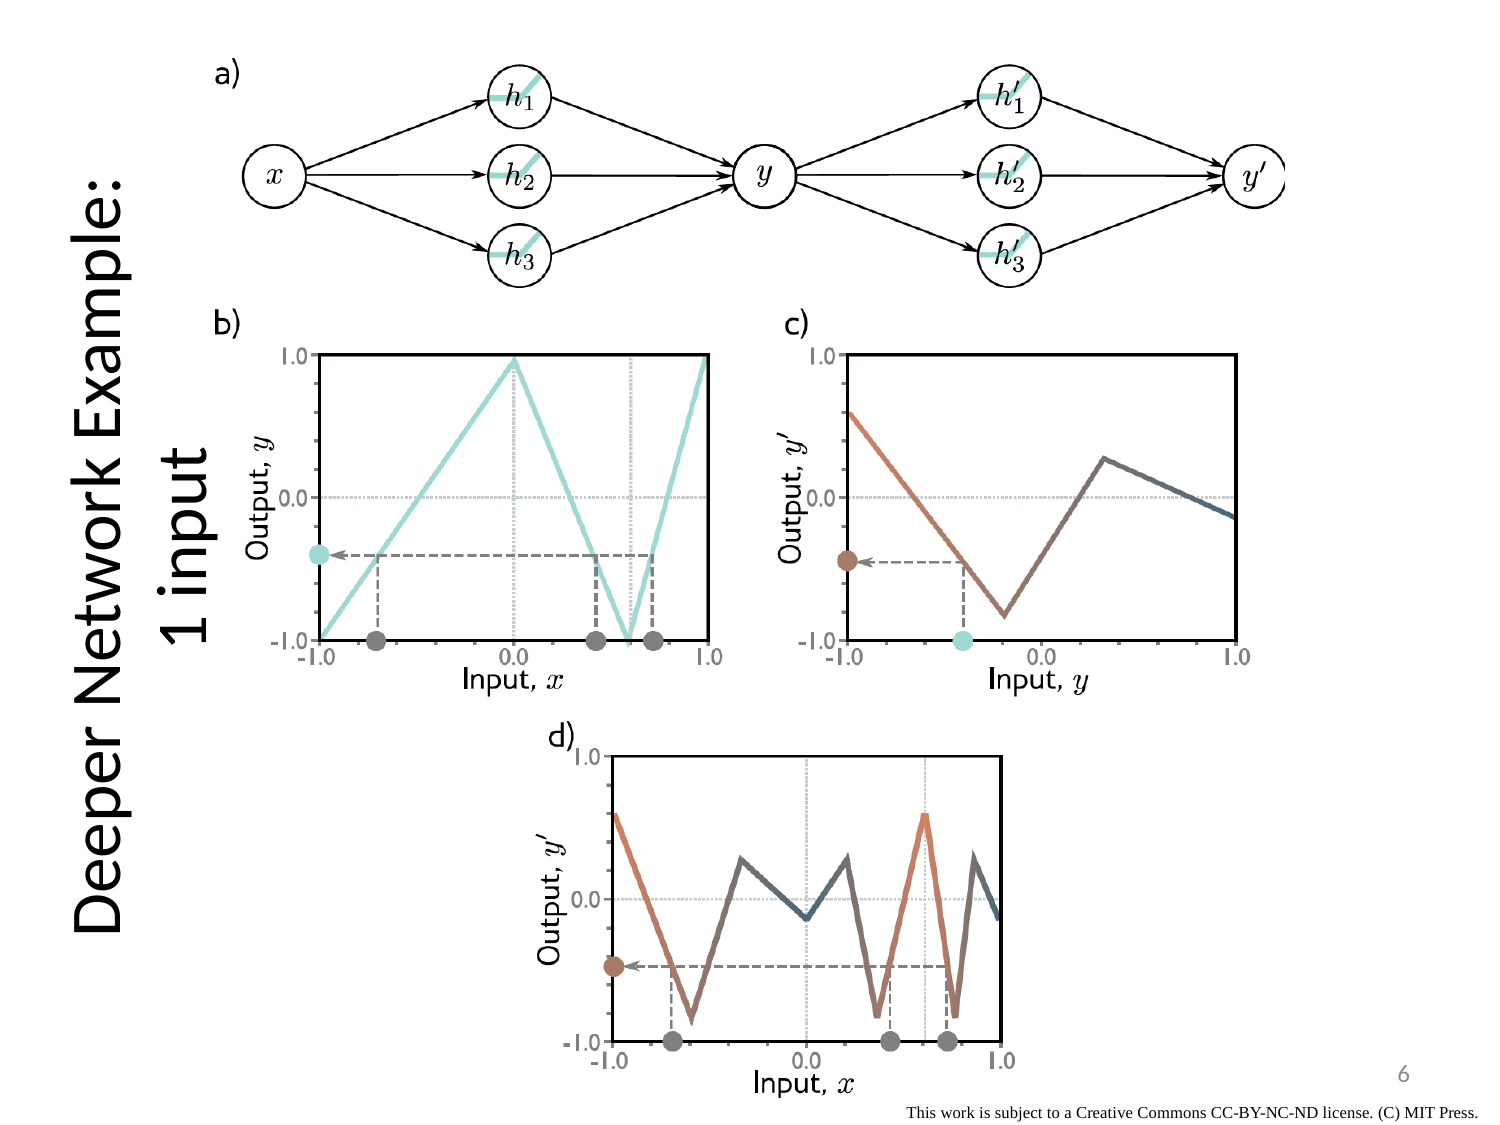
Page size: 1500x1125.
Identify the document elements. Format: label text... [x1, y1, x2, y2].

text_box Deeper Network Example: 1 input [41, 0, 229, 1125]
picture [214, 58, 1286, 1099]
slide_number 6 [1290, 1042, 1425, 1094]
text_box This work is subject to a Creative Commons CC-BY-NC-ND license. (C) MIT Press. [891, 1094, 1500, 1125]
